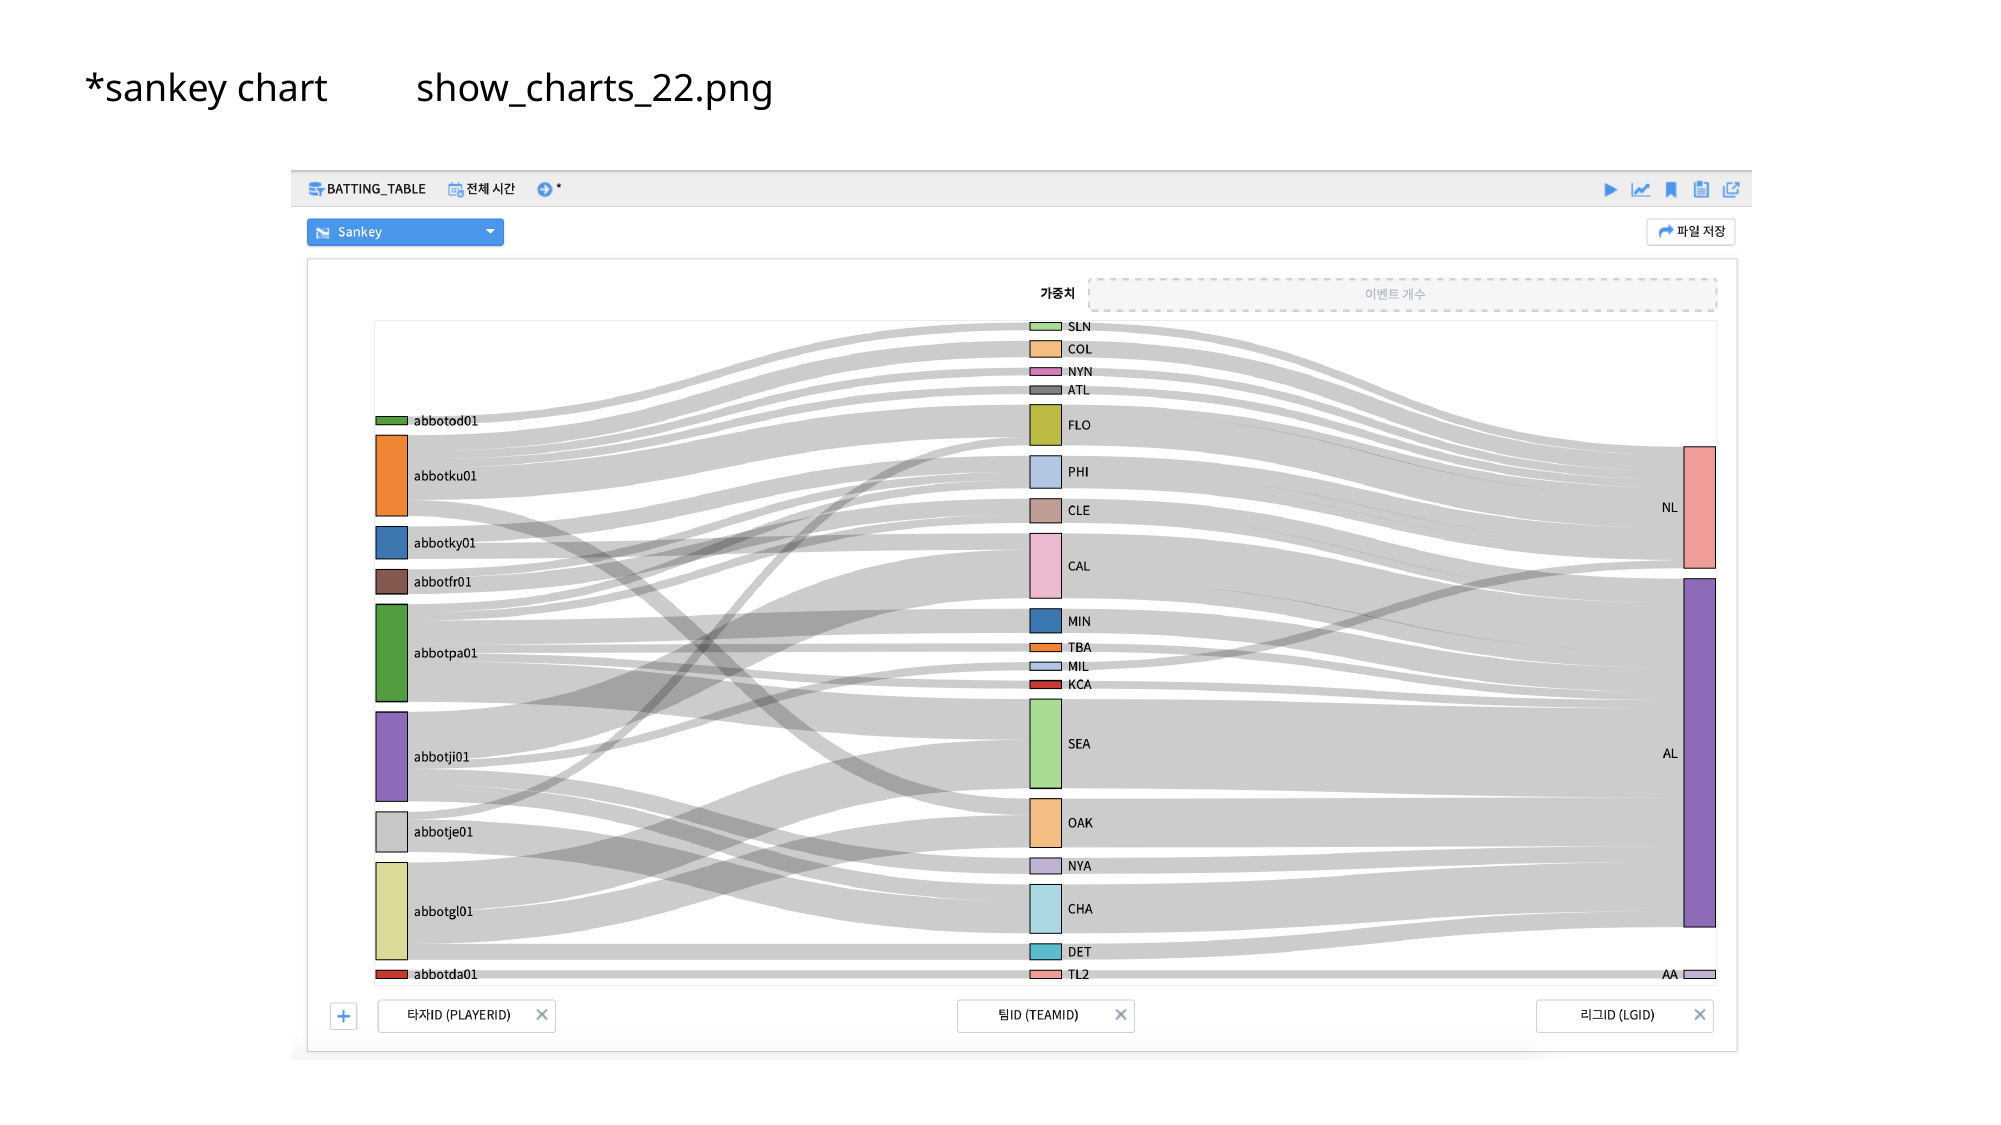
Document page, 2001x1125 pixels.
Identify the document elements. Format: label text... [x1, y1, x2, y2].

picture [291, 170, 1752, 1060]
text_box *sankey chart [69, 56, 359, 116]
text_box show_charts_22.png [401, 56, 918, 116]
